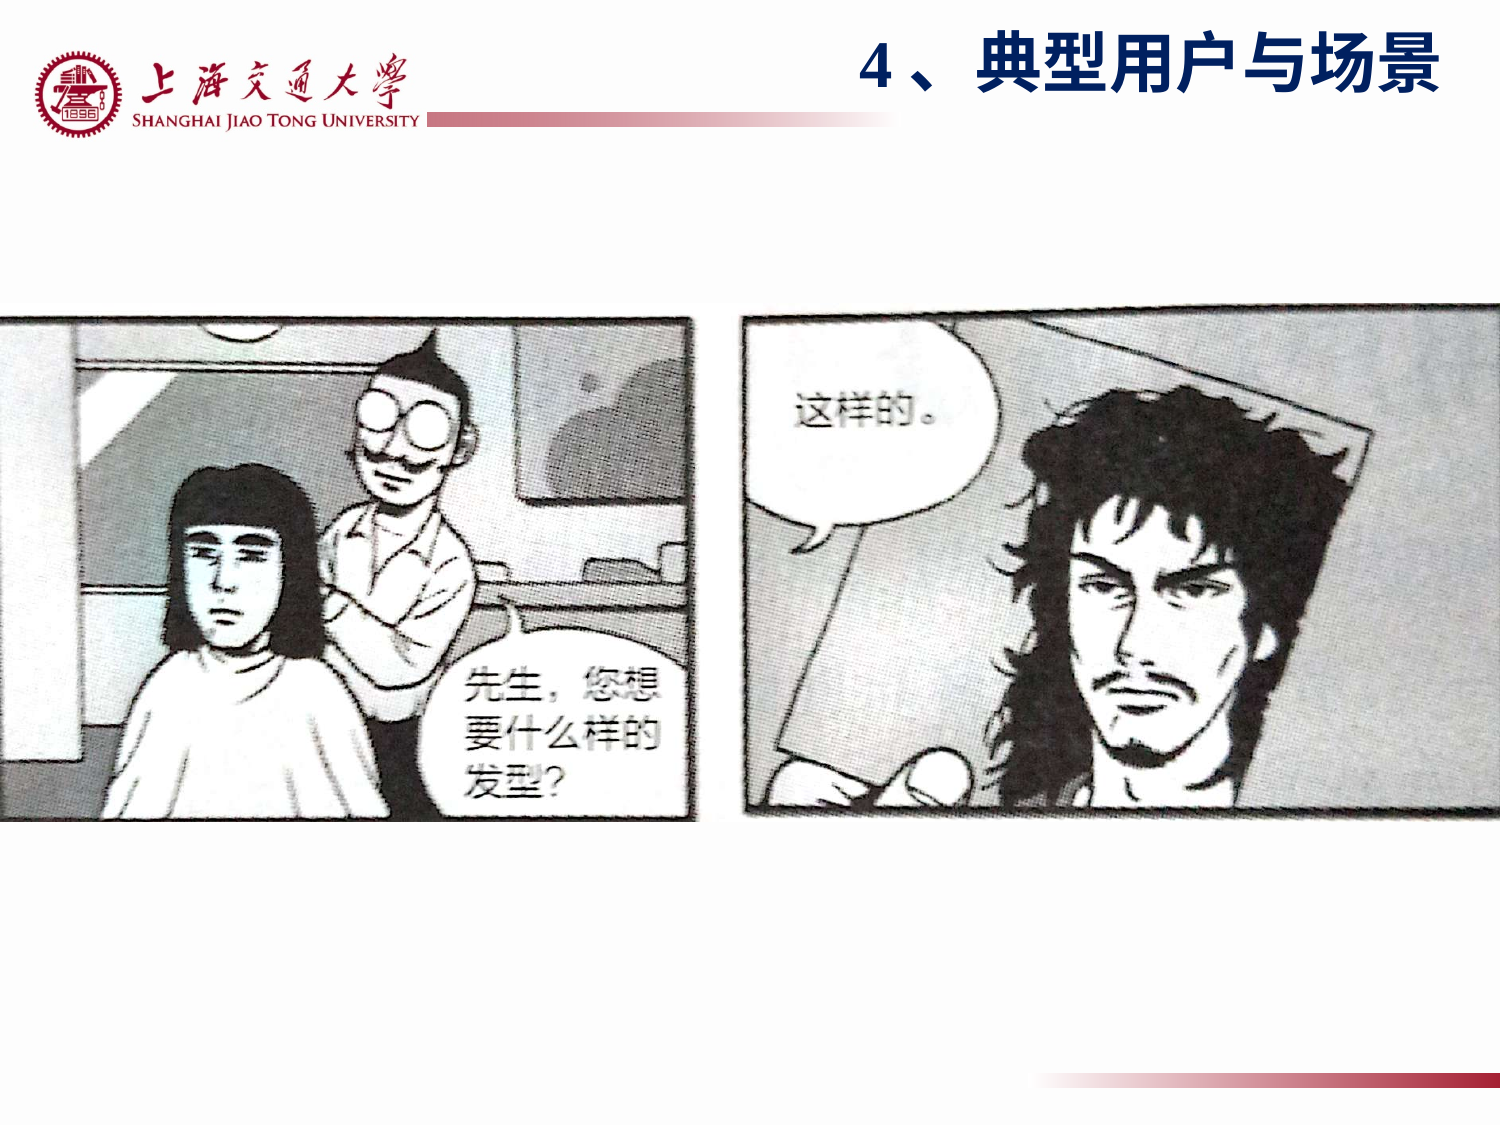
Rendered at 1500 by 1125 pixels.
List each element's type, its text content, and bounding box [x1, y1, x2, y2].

text_box 4、典型用户与场景 [182, 7, 1458, 116]
picture [0, 0, 1500, 1125]
